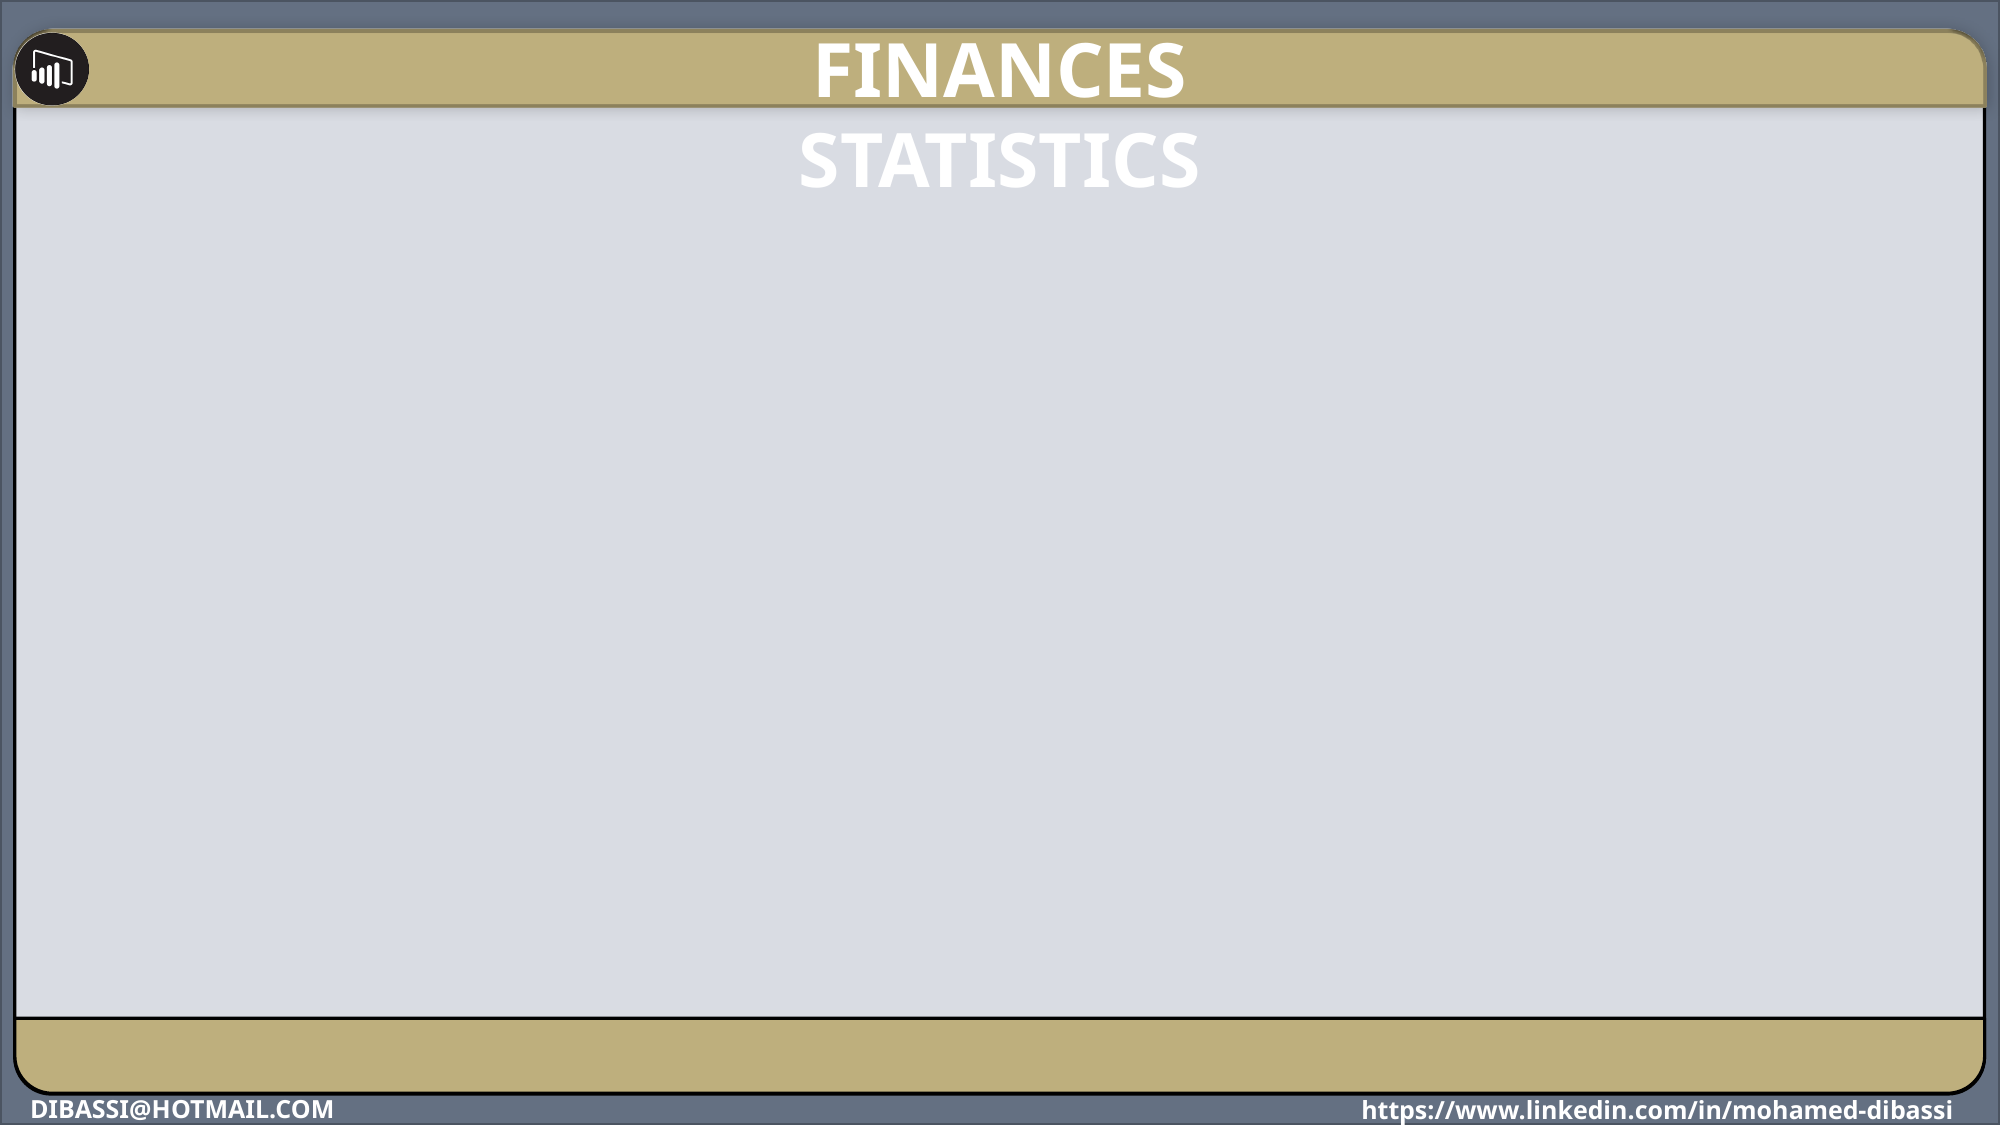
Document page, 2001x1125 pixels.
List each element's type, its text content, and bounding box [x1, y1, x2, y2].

text_box FINANCES STATISTICS [700, 15, 1299, 210]
text_box [12, 112, 1987, 1017]
text_box [12, 1016, 1987, 1096]
text_box [97, 29, 700, 107]
text_box [0, 0, 2000, 1125]
picture [14, 31, 90, 107]
text_box https://www.linkedin.com/in/mohamed-dibassi [1346, 1086, 1985, 1125]
text_box DIBASSI@HOTMAIL.COM [15, 1086, 654, 1125]
text_box [1299, 29, 1987, 107]
